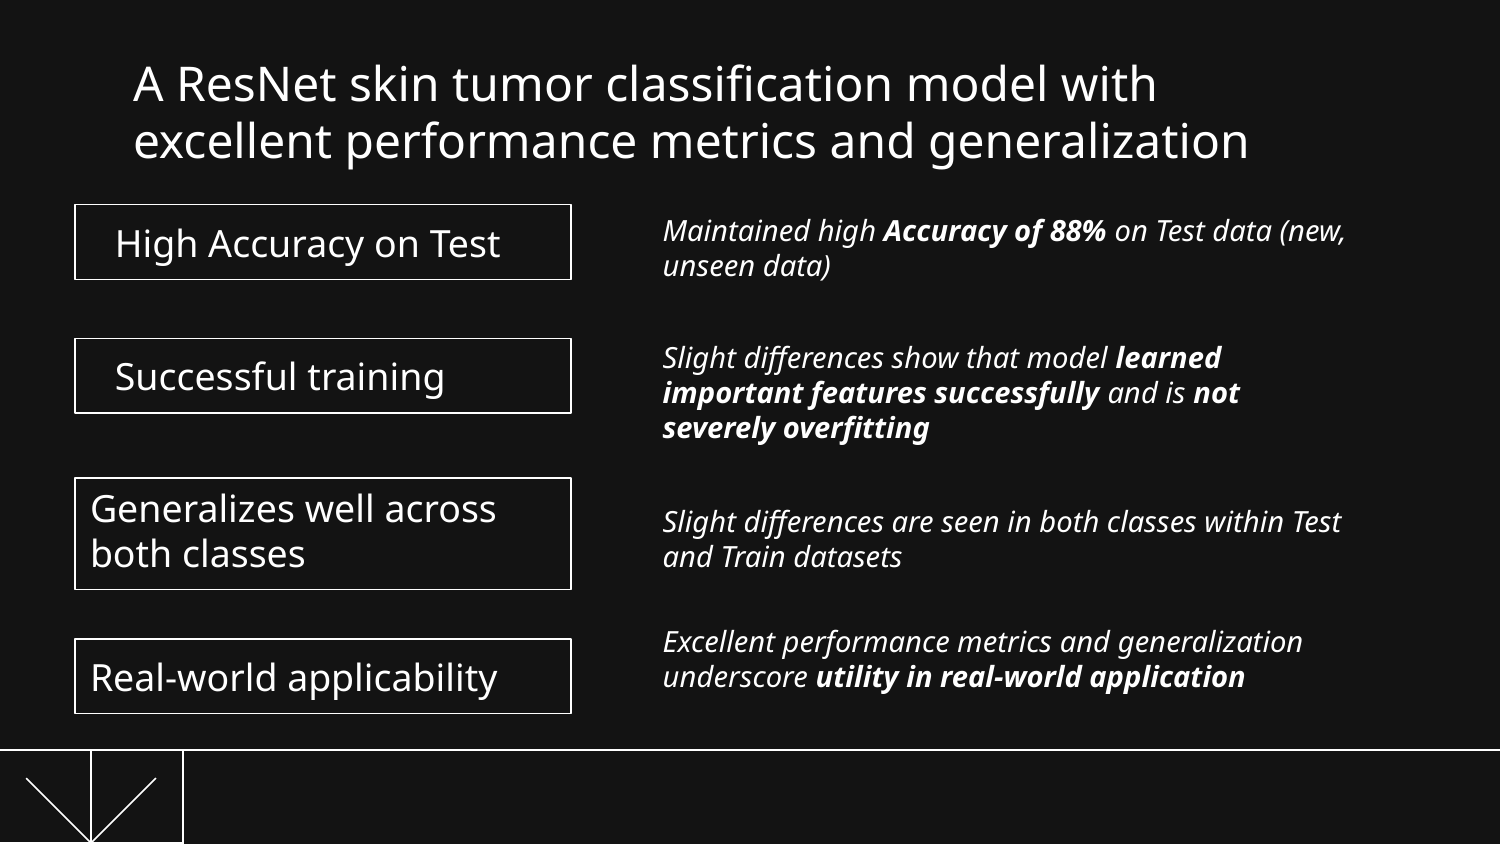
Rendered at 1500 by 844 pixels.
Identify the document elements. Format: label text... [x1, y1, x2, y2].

text_box Slight differences are seen in both classes within Test and Train datasets [622, 488, 1364, 578]
subtitle High Accuracy on Test [74, 204, 572, 280]
text_box Successful training [75, 338, 571, 414]
text_box Excellent performance metrics and generalization underscore utility in real-world application [622, 608, 1364, 698]
text_box Slight differences show that model learned important features successfully and is not severely overfitting [622, 324, 1364, 414]
text_box Generalizes well across both classes [75, 478, 571, 590]
subtitle Maintained high Accuracy of 88% on Test data (new, unseen data) [622, 197, 1364, 287]
title A ResNet skin tumor classification model with excellent performance metrics and generalization [118, 38, 1382, 133]
text_box Real-world applicability [75, 639, 571, 714]
